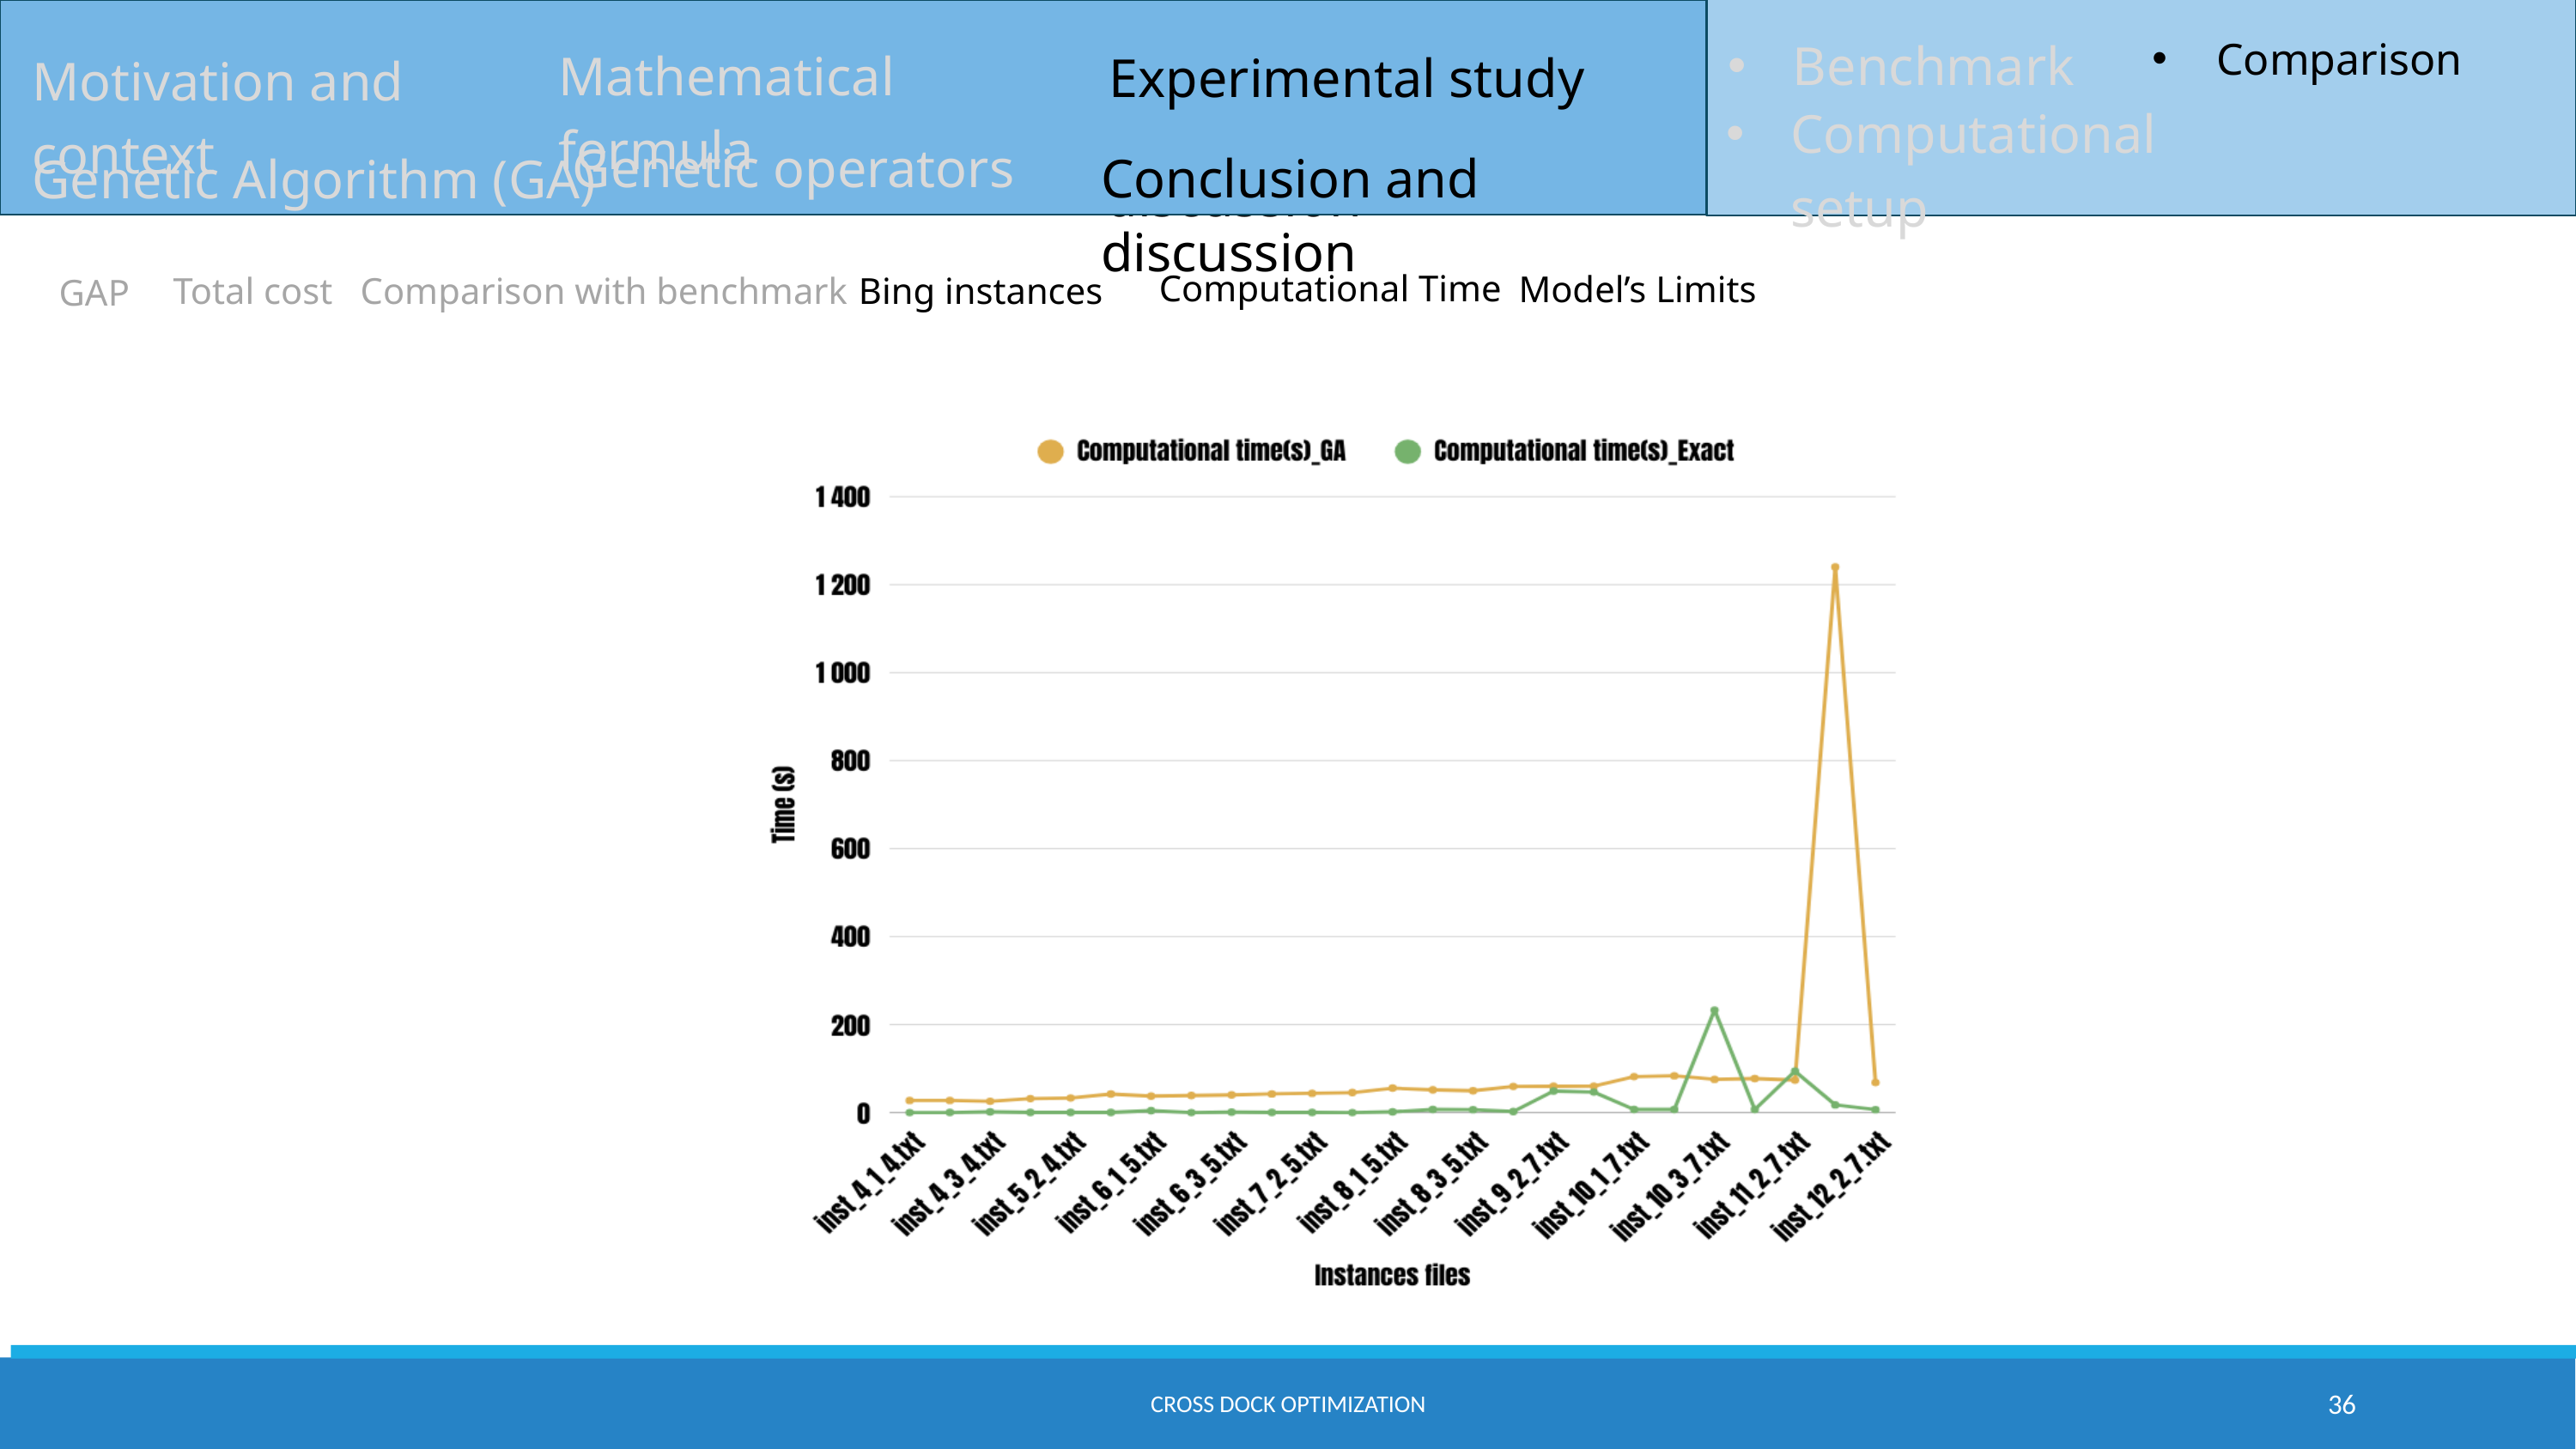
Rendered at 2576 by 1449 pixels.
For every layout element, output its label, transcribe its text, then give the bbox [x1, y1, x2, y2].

text_box Comparison with benchmark [360, 238, 870, 312]
slide_number 36 [2092, 1364, 2369, 1442]
text_box Computational Time [1158, 235, 1668, 309]
footer Cross dock optimization [779, 1364, 1798, 1442]
text_box Mathematical formula [558, 33, 1067, 180]
text_box Genetic operators [572, 124, 1082, 199]
text_box GAP [58, 239, 700, 313]
text_box Motivation and context [32, 37, 542, 134]
picture [744, 403, 1922, 1312]
text_box [0, 0, 1705, 215]
text_box Conclusion and discussion [1101, 135, 1703, 237]
text_box Comparison [2152, 10, 2576, 84]
text_box Experimental study [1109, 33, 1619, 108]
text_box Total cost [173, 238, 334, 312]
text_box Genetic Algorithm (GA) [32, 134, 644, 209]
text_box [1705, 0, 2576, 216]
text_box Model’s Limits [1518, 236, 1867, 311]
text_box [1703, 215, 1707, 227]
text_box Bing instances [859, 237, 1368, 312]
text_box Computational setup [1726, 90, 2235, 238]
text_box Benchmark [1728, 21, 2369, 96]
